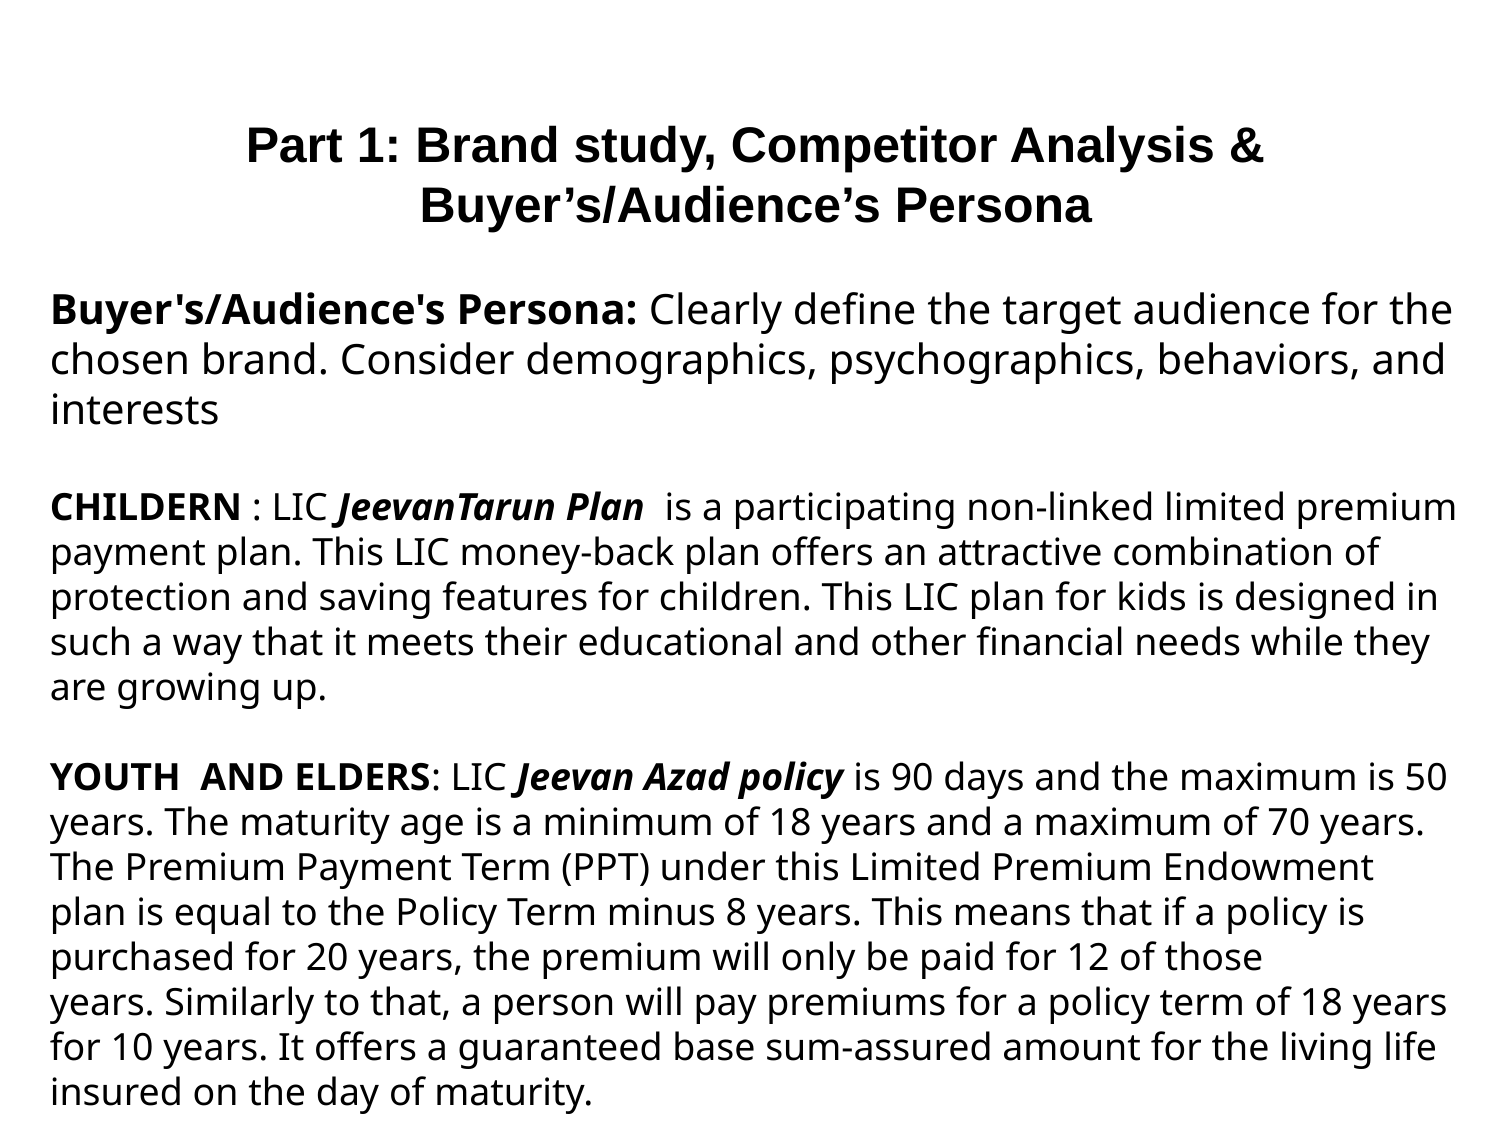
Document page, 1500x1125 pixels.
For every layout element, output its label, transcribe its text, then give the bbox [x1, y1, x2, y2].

text_box Part 1: Brand study, Competitor Analysis & Buyer’s/Audience’s Persona Buyer's/Audience's Persona: Clearly define the target audience for the chosen brand. Consider demographics, psychographics, behaviors, and interests CHILDERN : LIC JeevanTarun Plan is a participating non-linked limited premium payment plan. This LIC money-back plan offers an attractive combination of protection and saving features for children. This LIC plan for kids is designed in such a way that it meets their educational and other financial needs while they are growing up. YOUTH AND ELDERS: LIC Jeevan Azad policy is 90 days and the maximum is 50 years. The maturity age is a minimum of 18 years and a maximum of 70 years. The Premium Payment Term (PPT) under this Limited Premium Endowment plan is equal to the Policy Term minus 8 years. This means that if a policy is purchased for 20 years, the premium will only be paid for 12 of those years. Similarly to that, a person will pay premiums for a policy term of 18 years for 10 years. It offers a guaranteed base sum-assured amount for the living life insured on the day of maturity. [35, 105, 1477, 1125]
